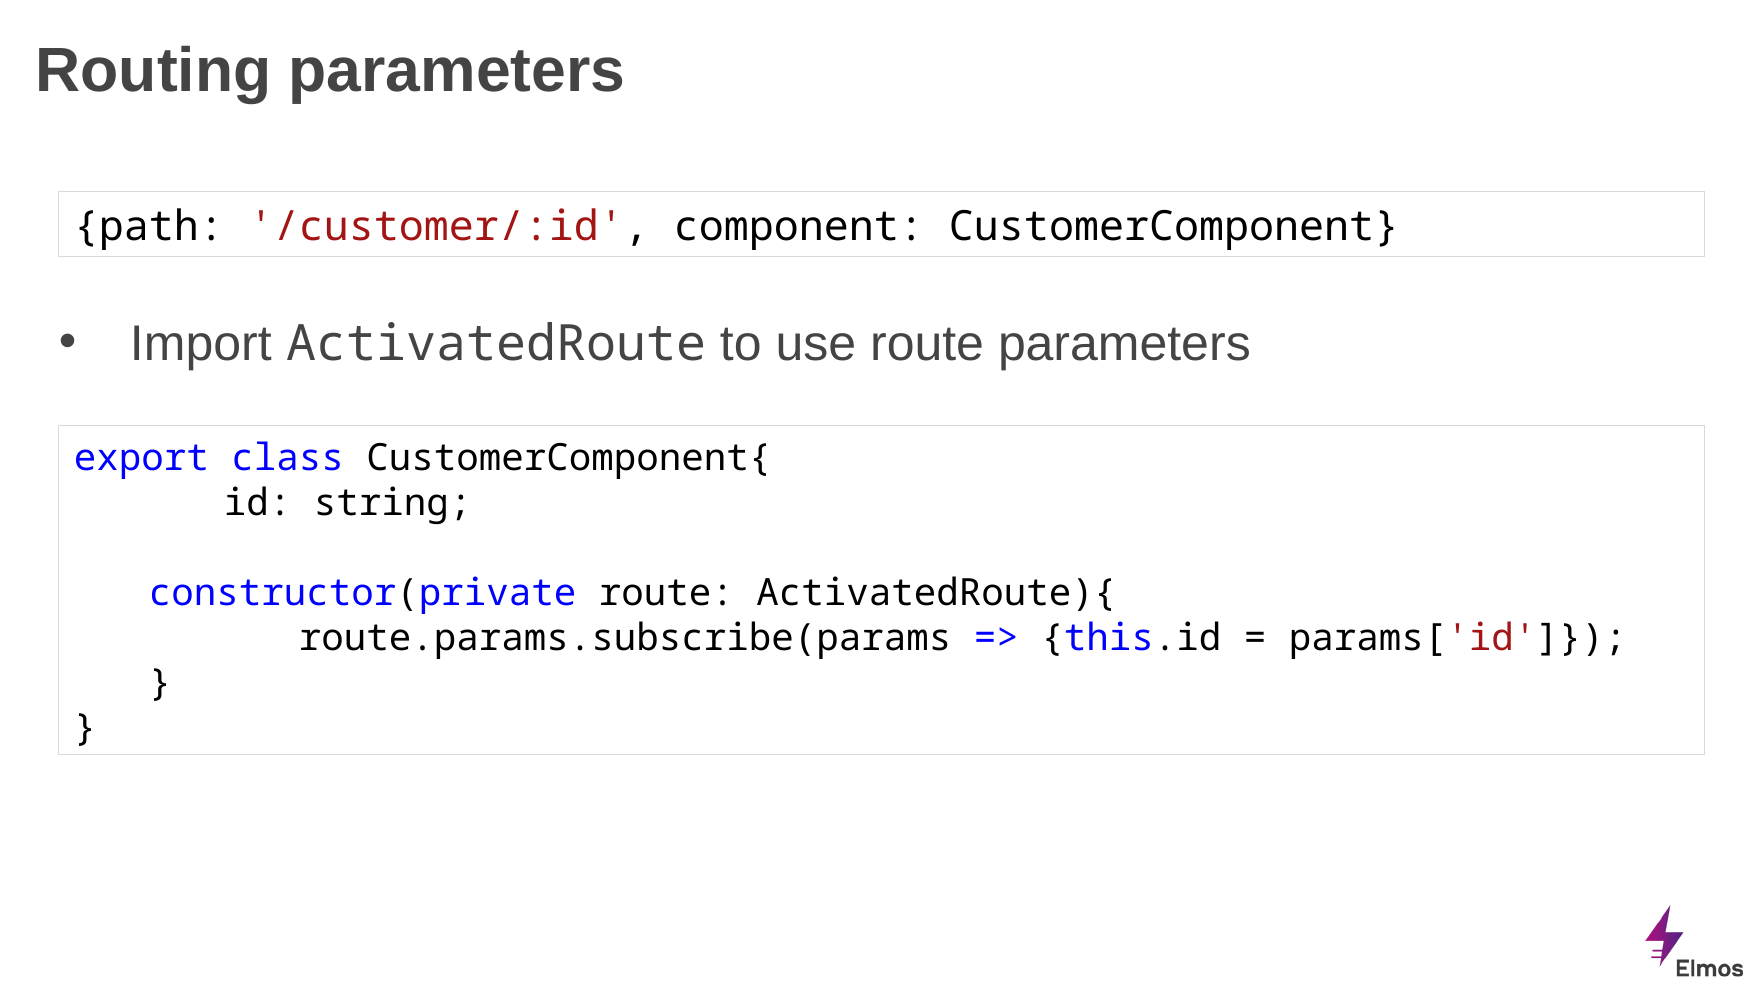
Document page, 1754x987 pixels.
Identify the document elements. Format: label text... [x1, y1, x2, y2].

text_box {path: '/customer/:id', component: CustomerComponent} [58, 191, 1705, 257]
picture [1645, 905, 1743, 977]
list Import ActivatedRoute to use route parameters [59, 170, 1721, 958]
text_box export class CustomerComponent{ id: string; constructor(private route: ActivatedRoute){ route.params.subscribe(params => {this.id = params['id']}); } } [58, 425, 1705, 755]
title Routing parameters [35, 29, 1721, 133]
